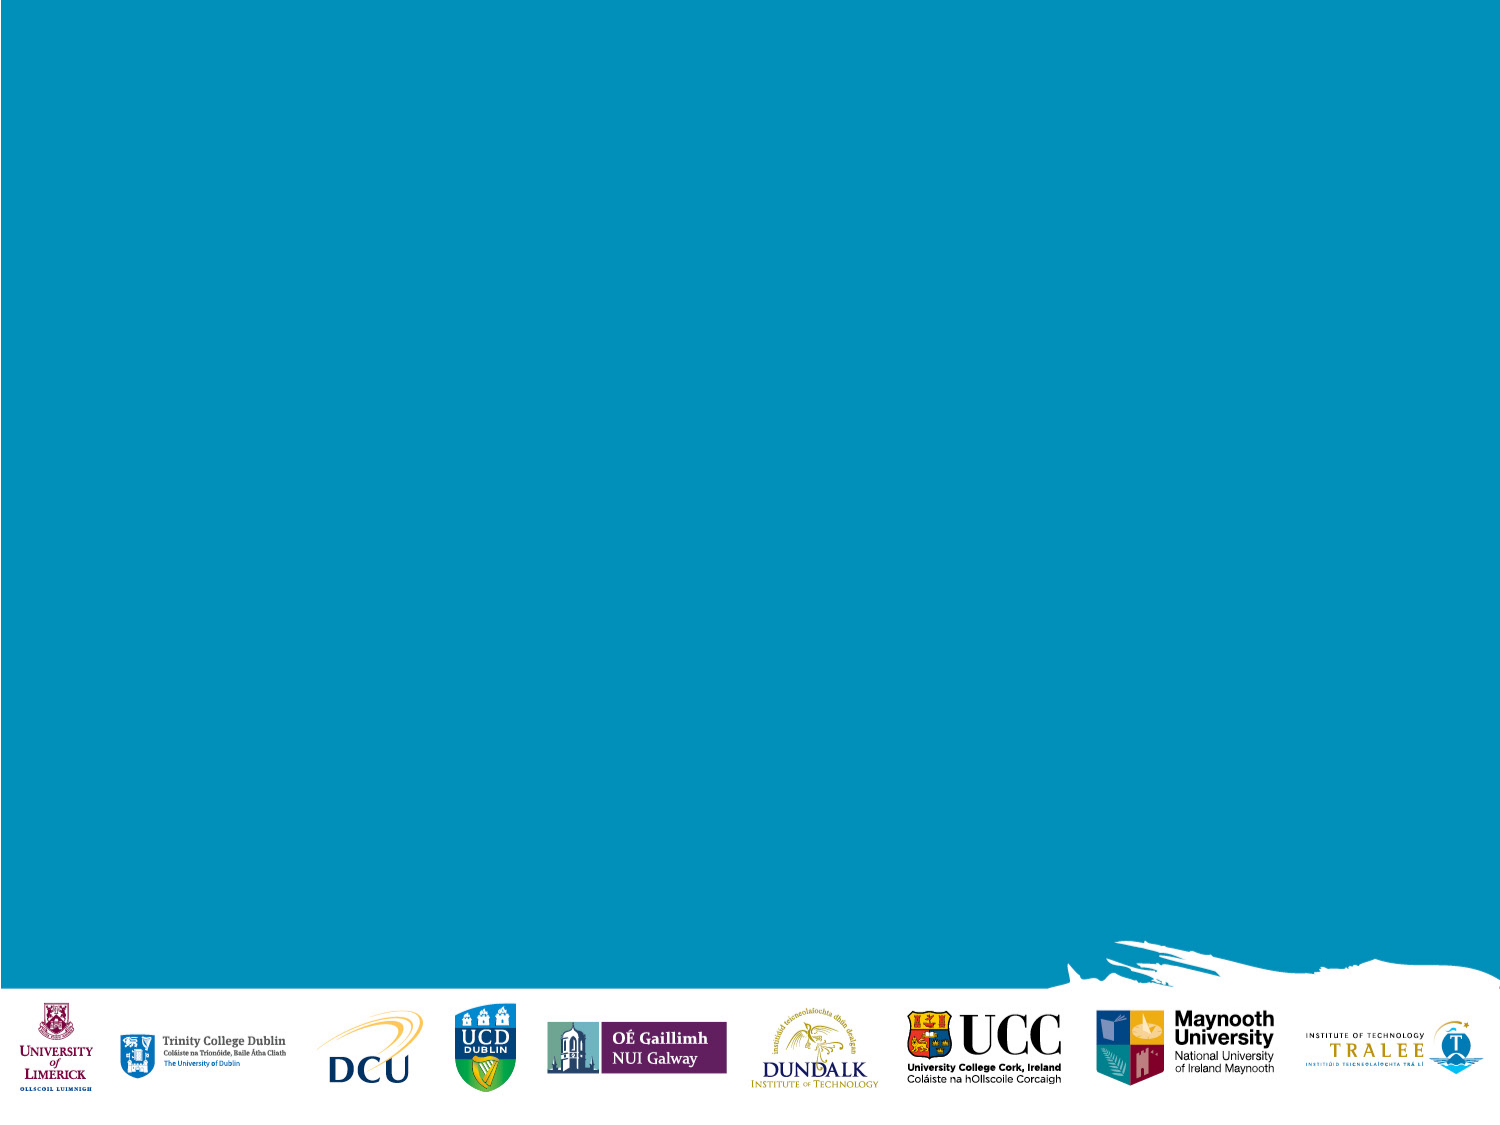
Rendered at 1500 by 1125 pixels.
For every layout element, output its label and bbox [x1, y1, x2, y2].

picture [0, 941, 1500, 1125]
